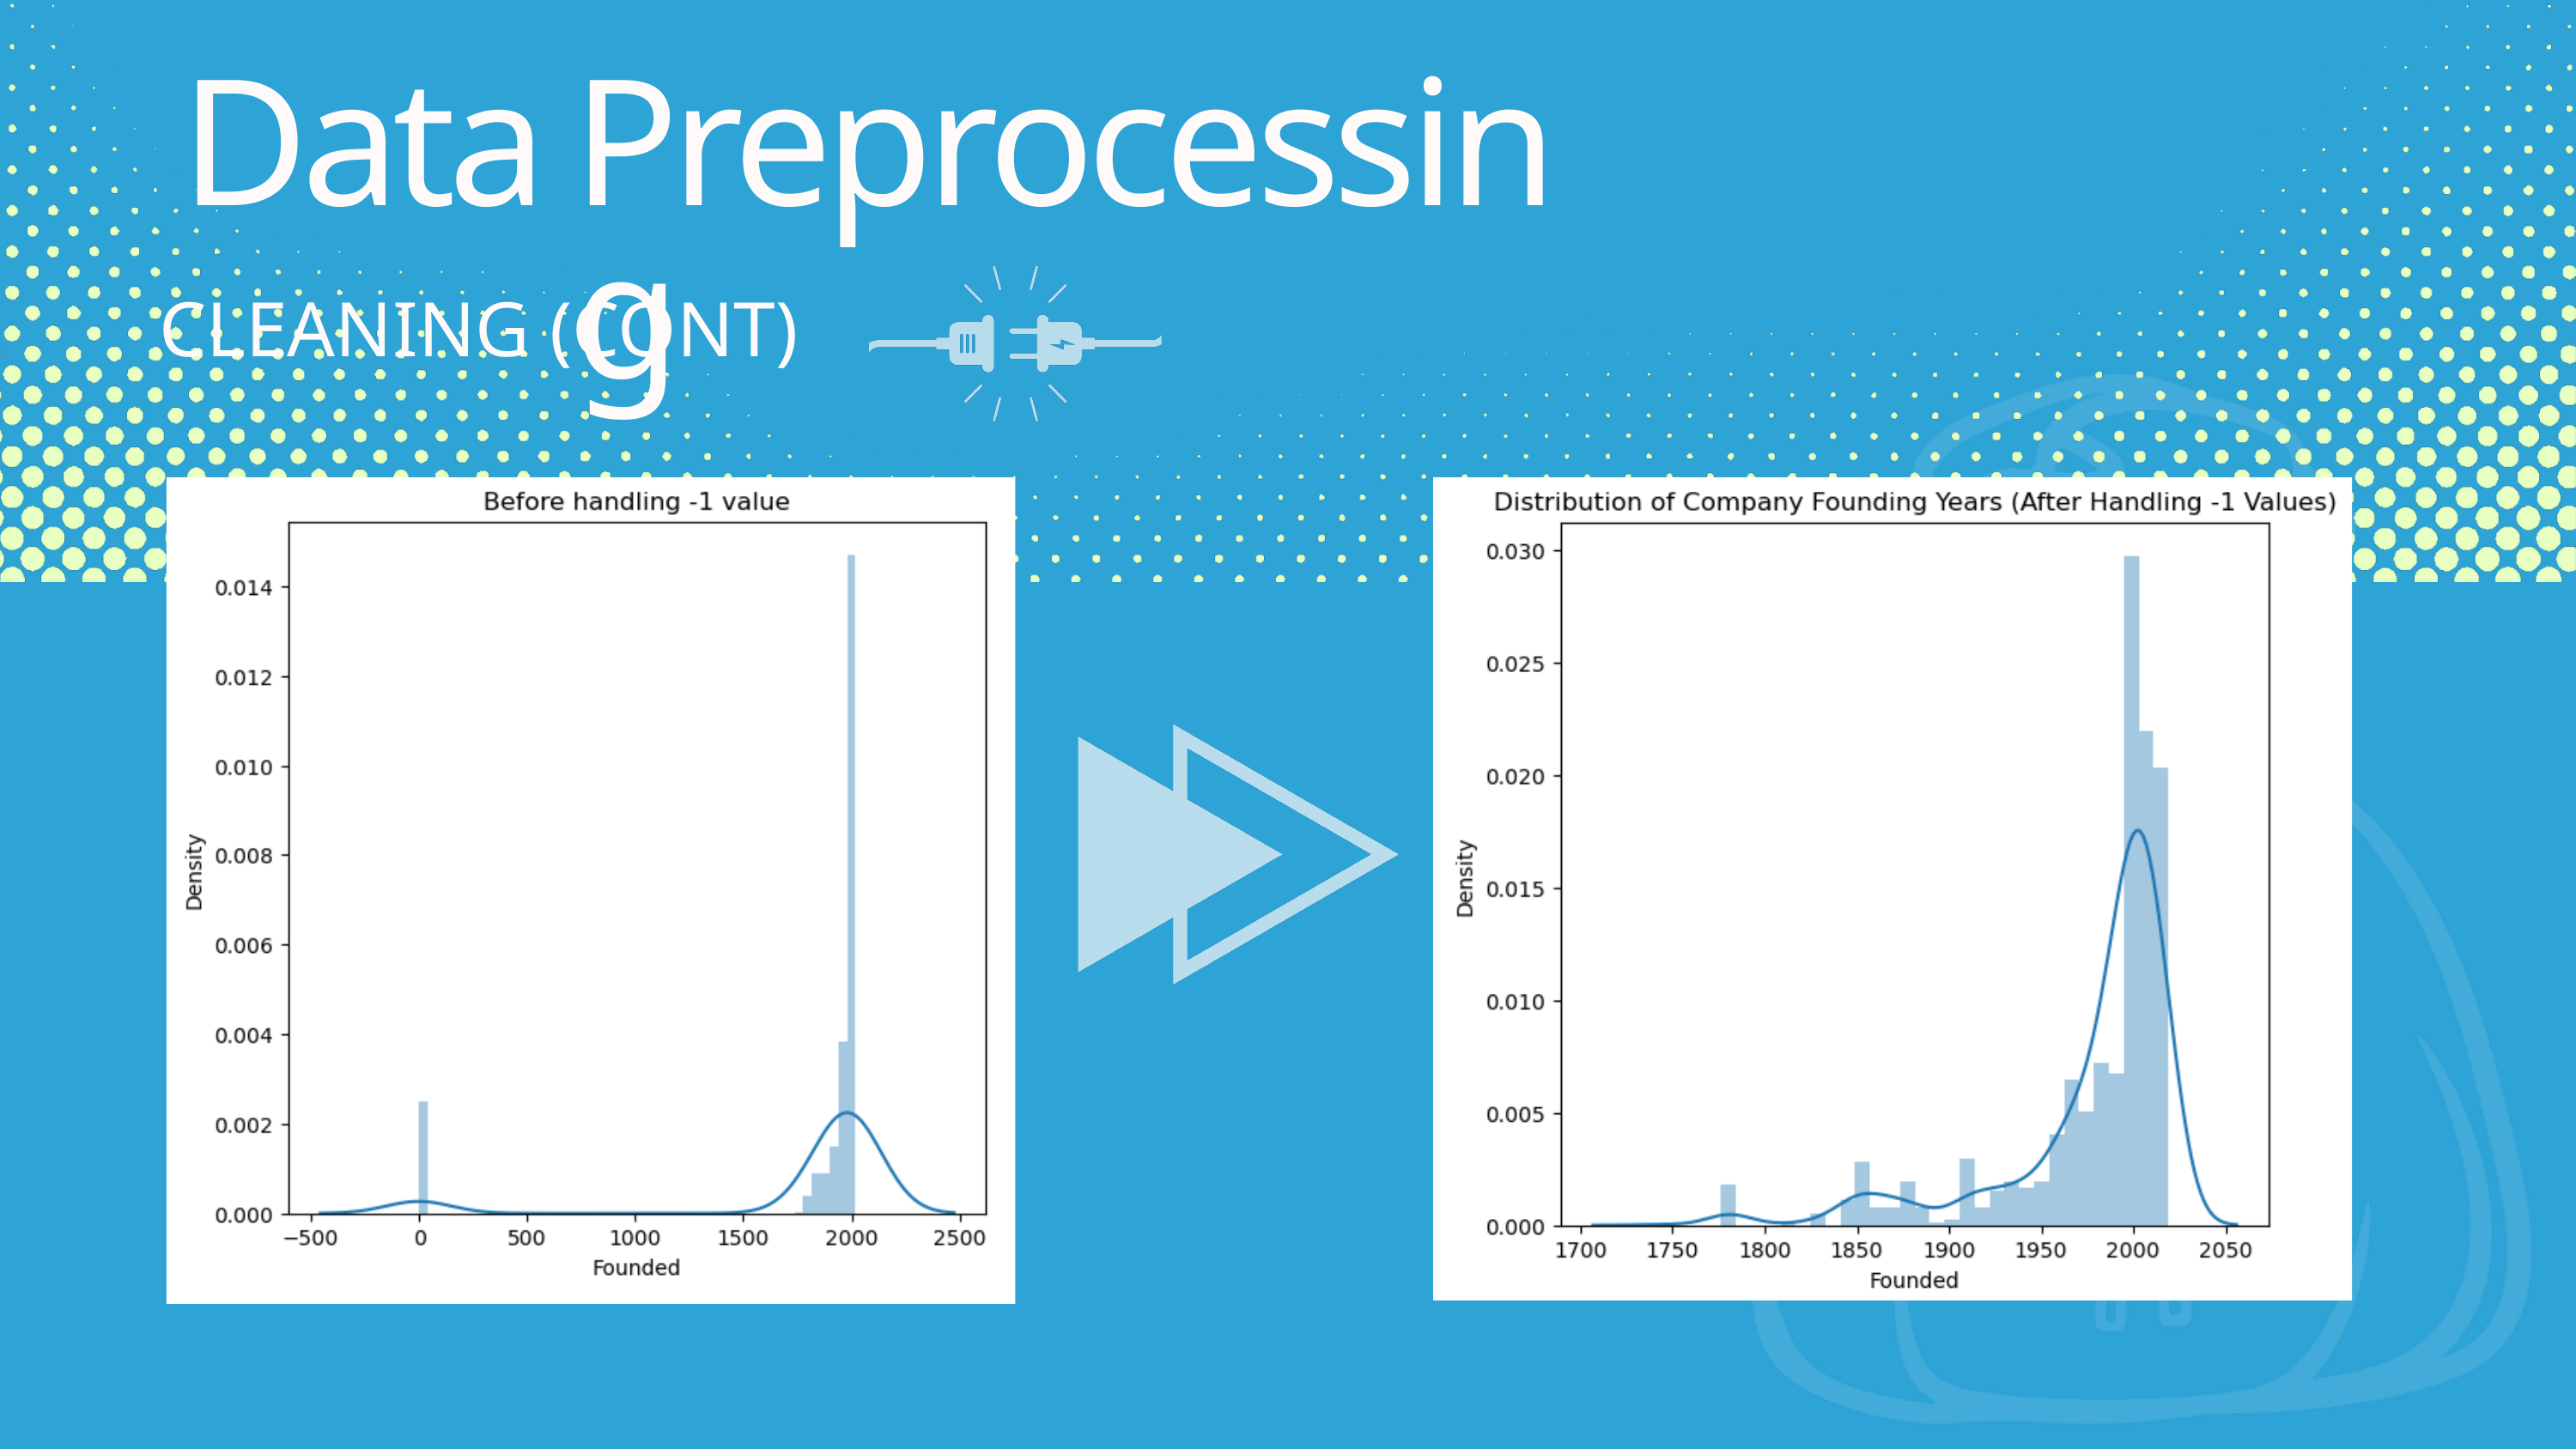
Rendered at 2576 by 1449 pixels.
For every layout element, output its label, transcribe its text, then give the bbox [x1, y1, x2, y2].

text_box Preprocessing [573, 69, 1619, 413]
text_box [166, 477, 1016, 1304]
text_box [1078, 724, 1399, 985]
text_box [1433, 477, 2353, 1300]
text_box [869, 413, 1162, 421]
text_box Data [0, 69, 548, 241]
text_box CLEANING (CONT) [102, 296, 573, 373]
text_box [1721, 582, 2537, 1428]
text_box [0, 0, 2576, 582]
